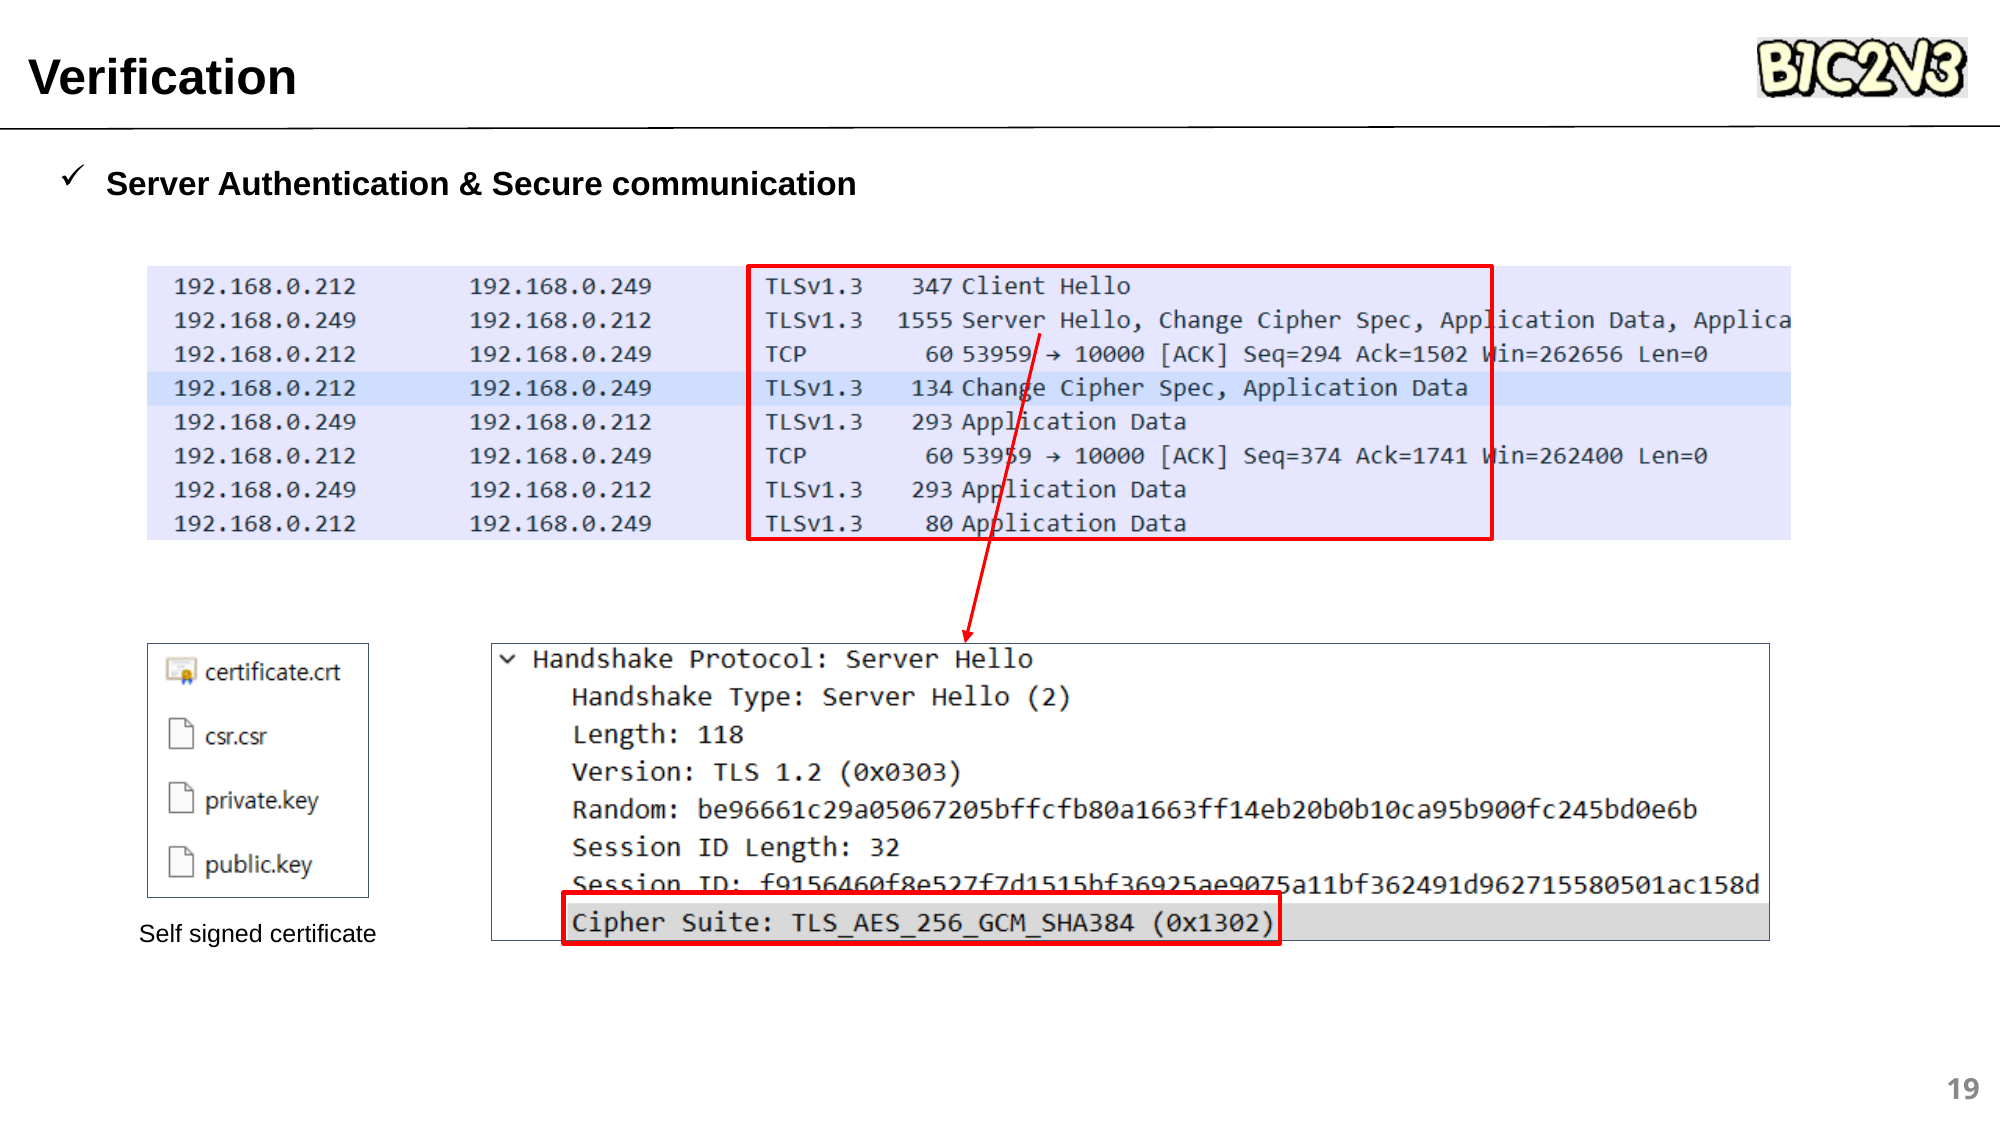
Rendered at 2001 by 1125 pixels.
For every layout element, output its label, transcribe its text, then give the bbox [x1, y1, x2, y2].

text_box Server Authentication & Secure communication [44, 155, 1262, 210]
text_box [964, 333, 1041, 644]
picture [491, 643, 1771, 941]
slide_number 19 [1545, 1060, 1995, 1121]
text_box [0, 125, 2000, 130]
picture [147, 266, 1791, 540]
text_box Verification [12, 37, 877, 113]
picture [1757, 37, 1968, 98]
picture [147, 643, 369, 899]
text_box Self signed certificate [124, 909, 422, 955]
